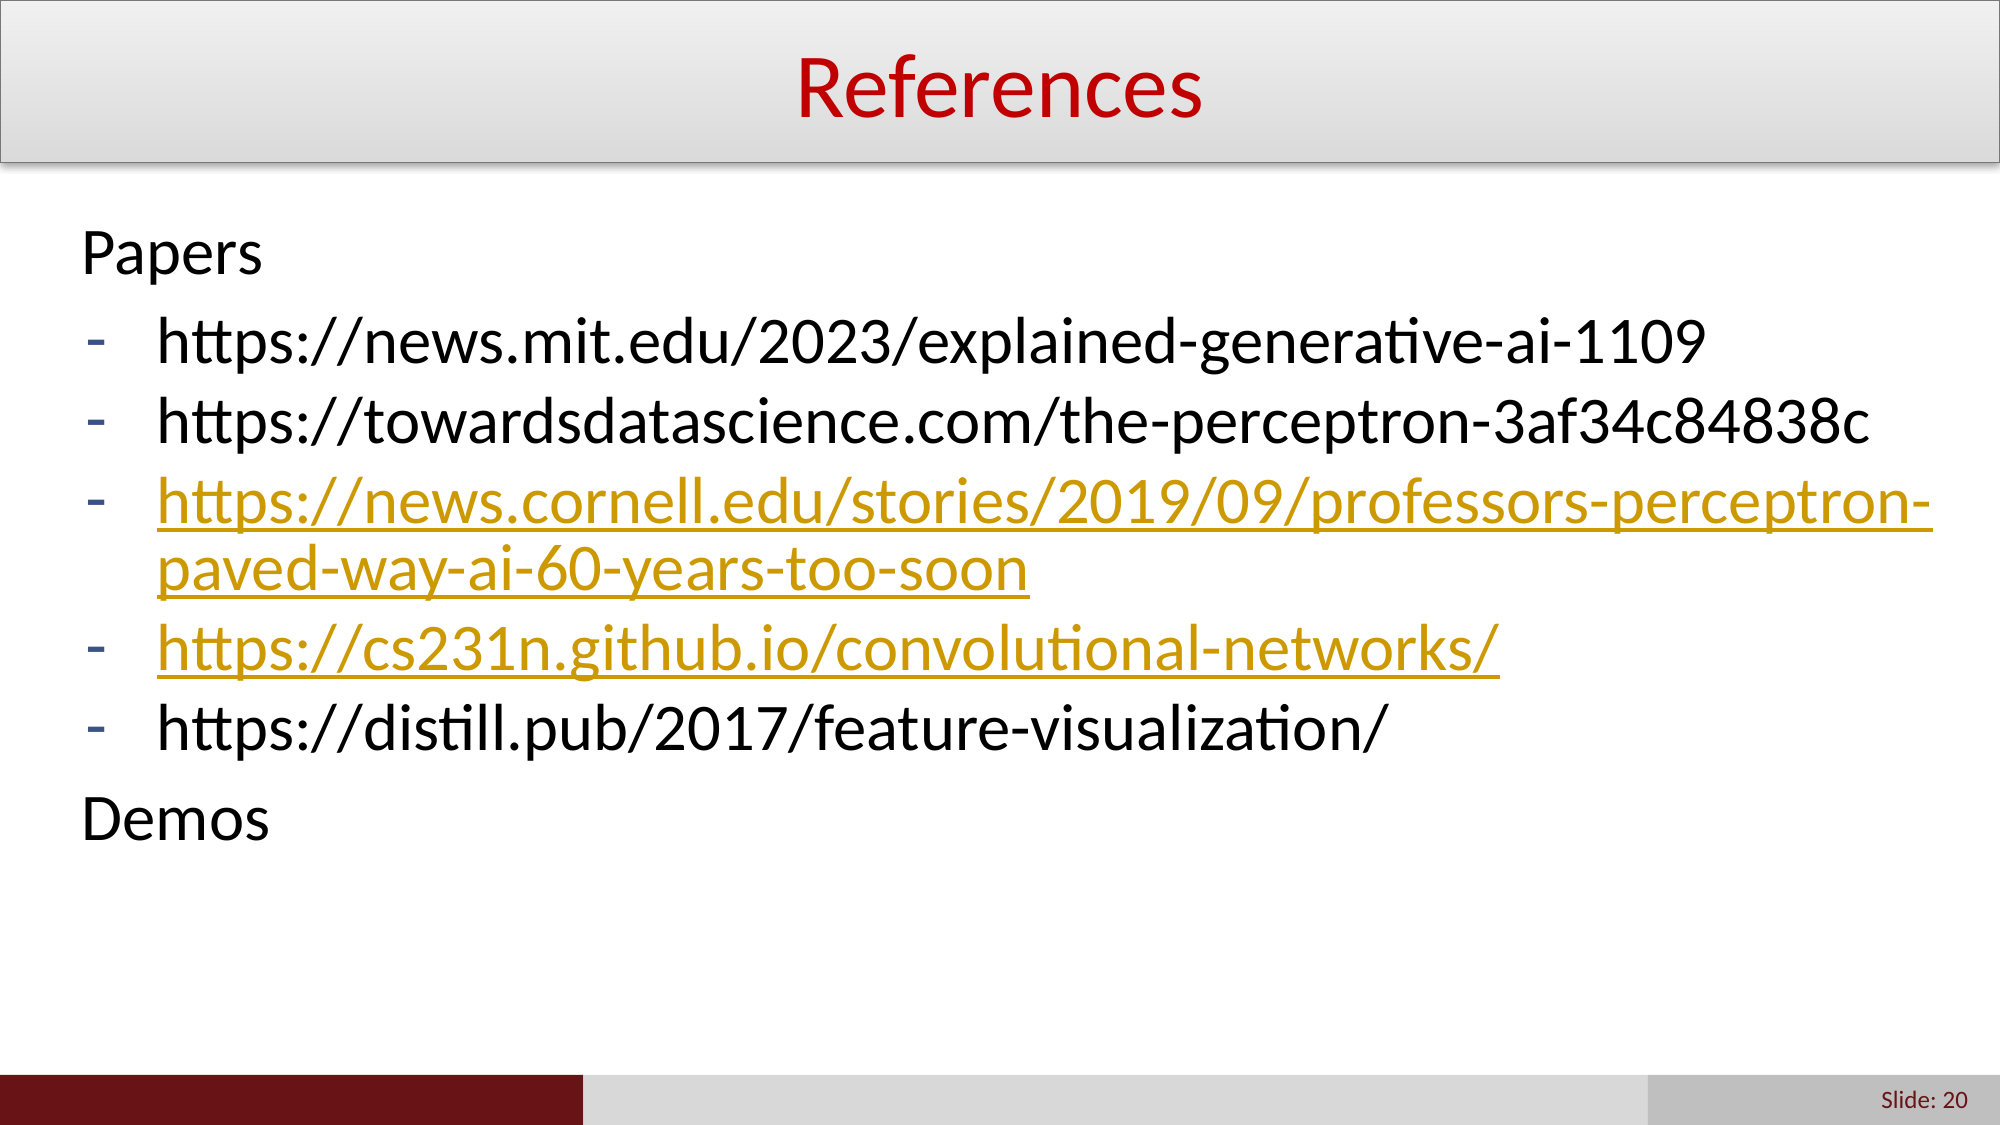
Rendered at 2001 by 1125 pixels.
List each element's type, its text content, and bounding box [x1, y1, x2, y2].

title References [0, 0, 2000, 163]
list Papers https://news.mit.edu/2023/explained-generative-ai-1109 https://towardsdatascience.com/the-perceptron-3af34c84838c https://news.cornell.edu/stories/2019/09/professors-perceptron-paved-way-ai-60-years-too-soon https://cs231n.github.io/convolutional-networks/ https://distill.pub/2017/feature-visualization/ Demos [66, 200, 1967, 1050]
